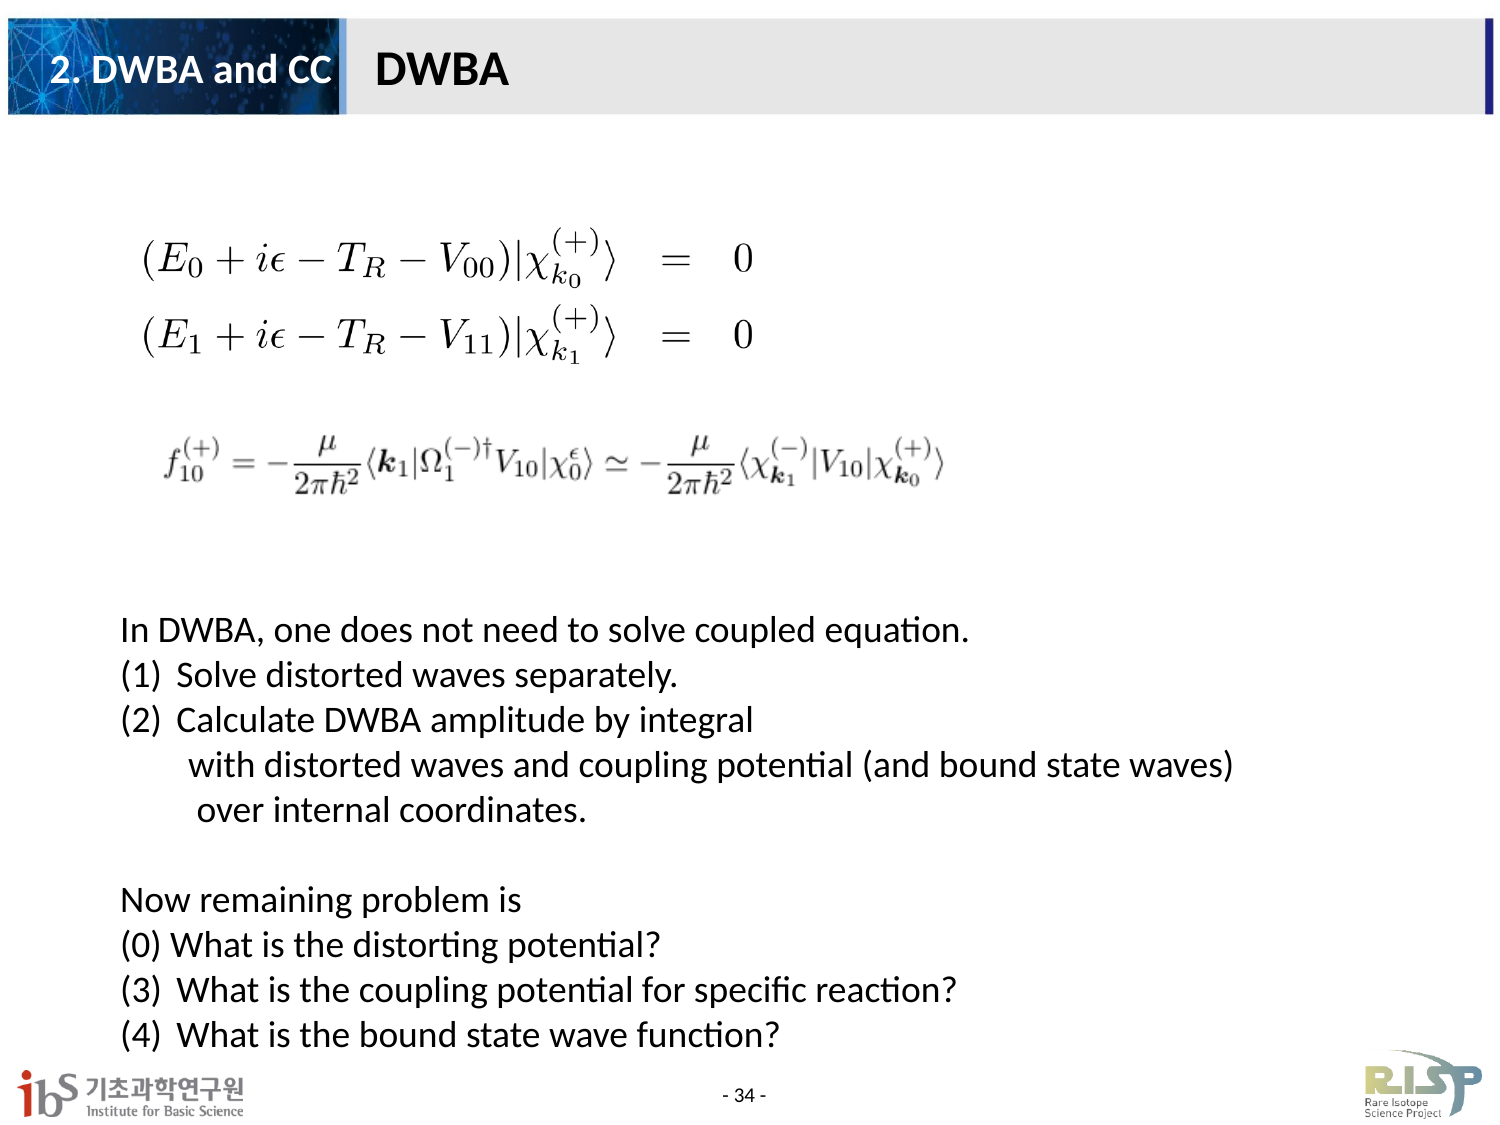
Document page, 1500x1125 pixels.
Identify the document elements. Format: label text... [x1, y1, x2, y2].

picture [17, 1070, 243, 1117]
text_box In DWBA, one does not need to solve coupled equation. Solve distorted waves separately. Calculate DWBA amplitude by integral with distorted waves and coupling potential (and bound state waves) over internal coordinates. Now remaining problem is (0) What is the distorting potential? What is the coupling potential for specific reaction? What is the bound state wave function? [105, 597, 1251, 1063]
picture [2, 10, 1500, 130]
picture [1364, 1049, 1482, 1119]
picture [143, 227, 752, 364]
picture [143, 415, 971, 510]
